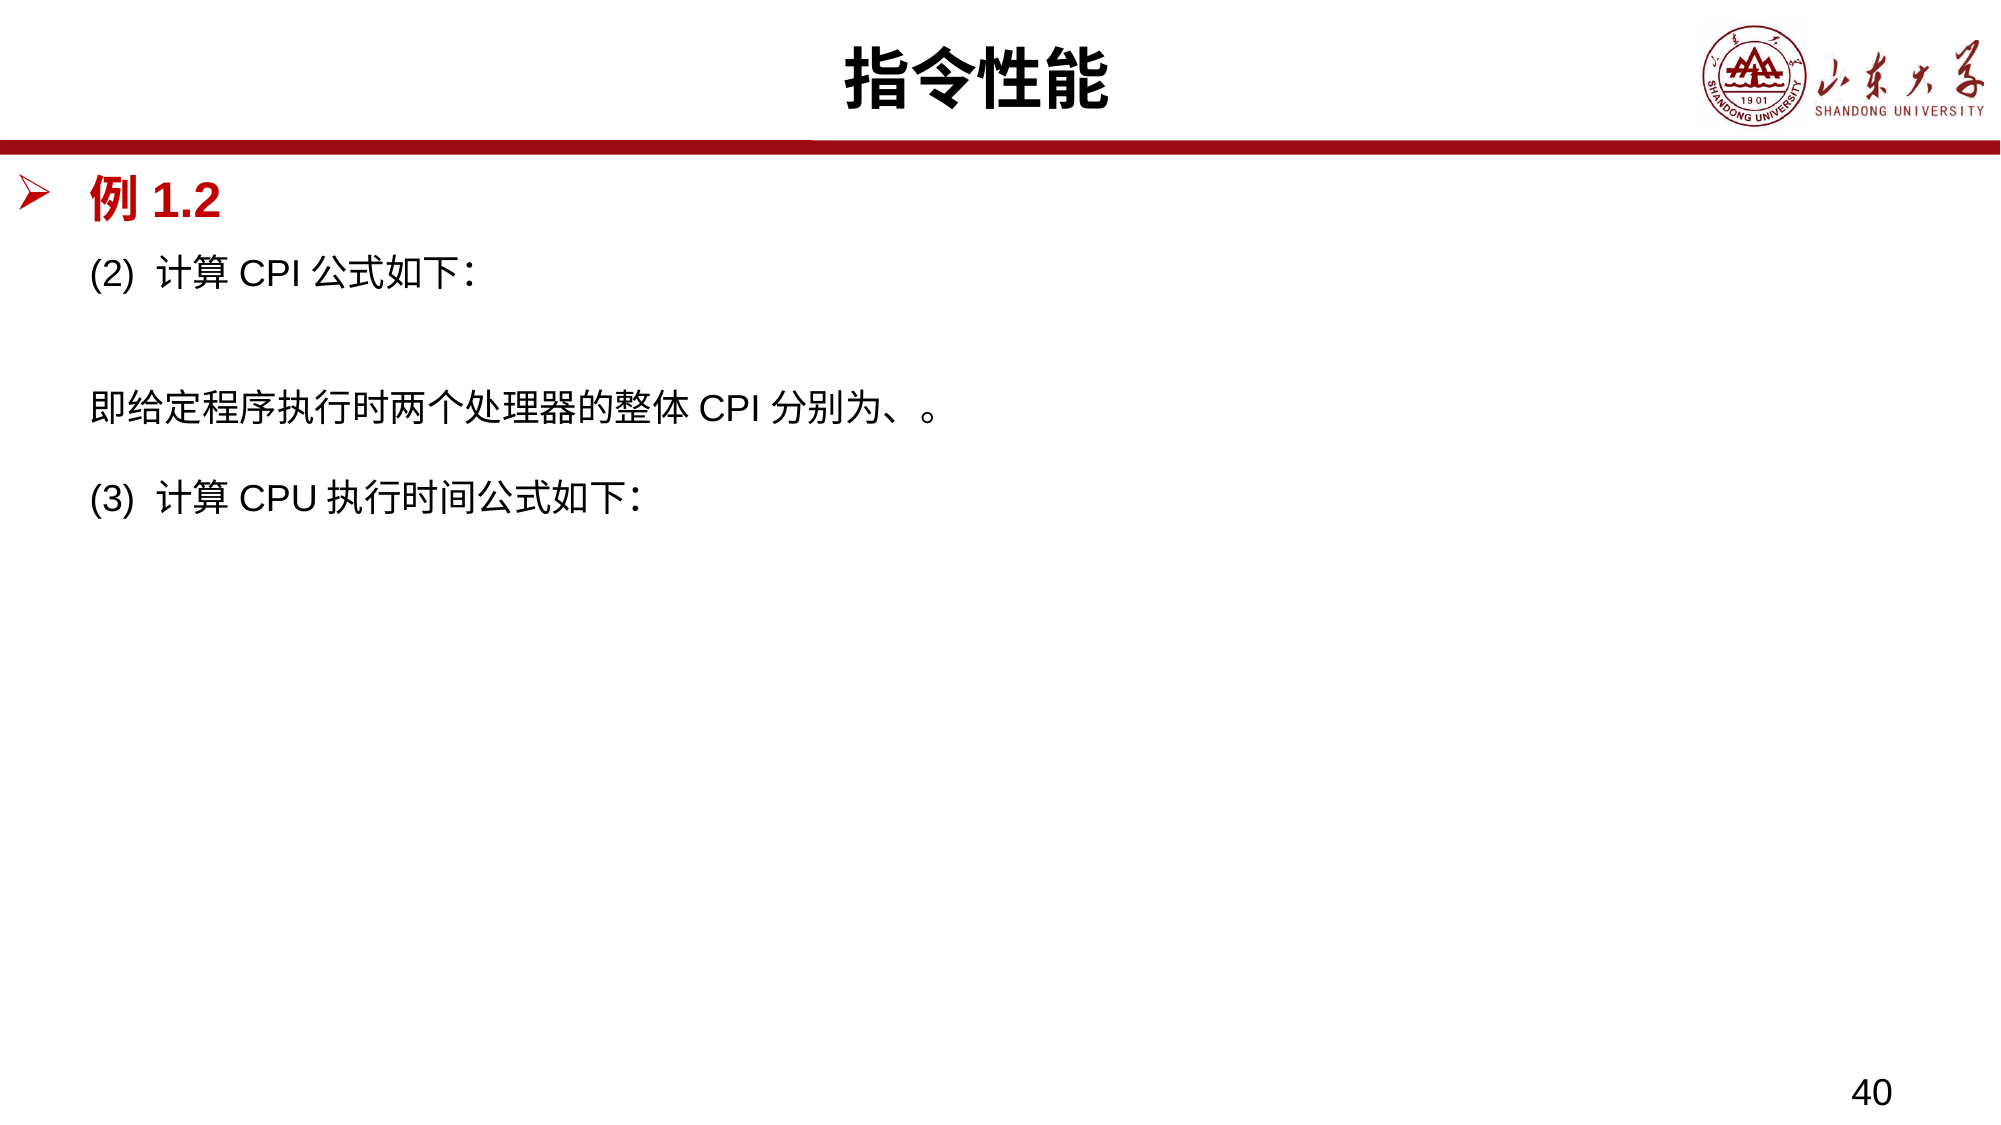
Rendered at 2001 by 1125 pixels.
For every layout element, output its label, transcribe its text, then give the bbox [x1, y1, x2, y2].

slide_number 40 [1836, 1060, 2000, 1125]
title 指令性能 [0, 39, 2000, 152]
list 例1.2 [0, 164, 811, 242]
picture [1698, 21, 1810, 39]
